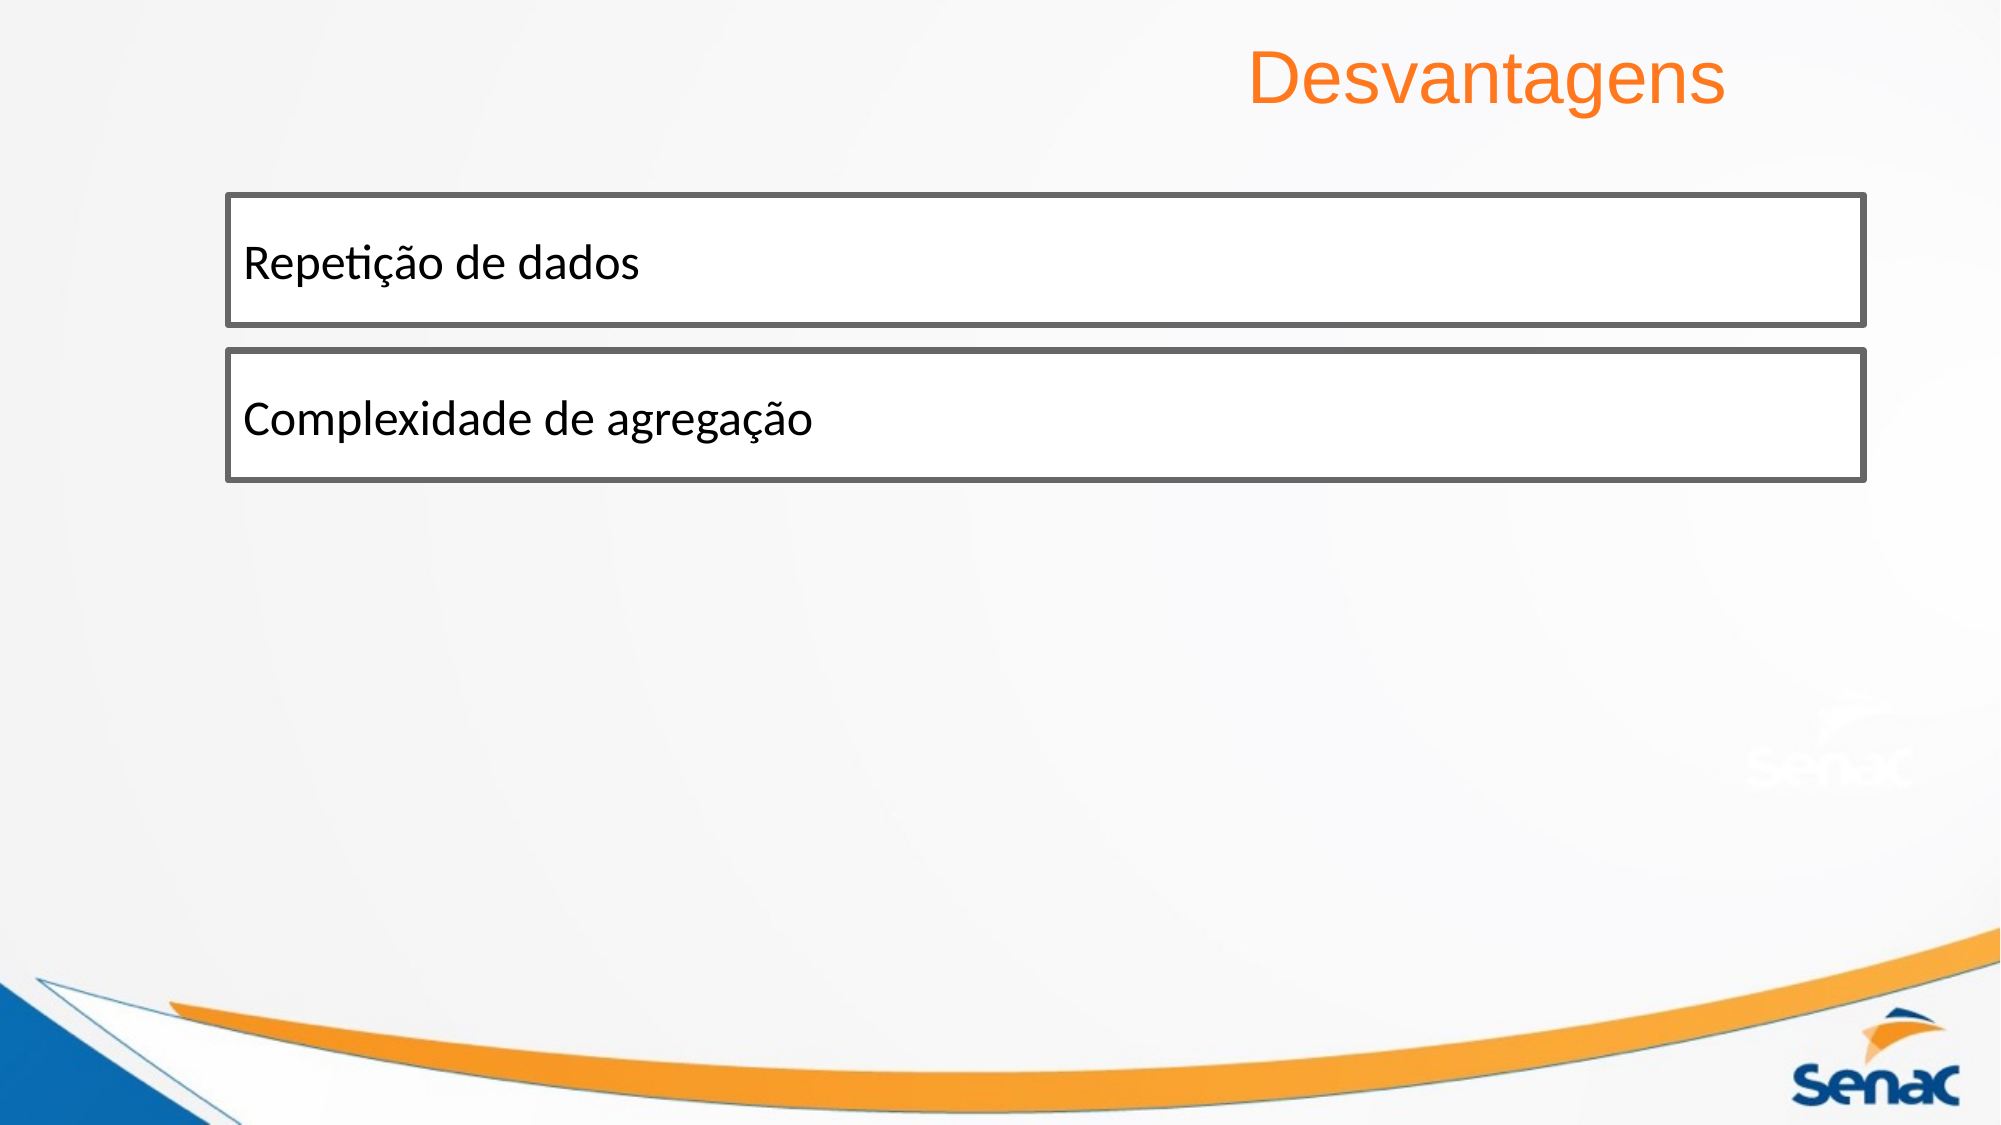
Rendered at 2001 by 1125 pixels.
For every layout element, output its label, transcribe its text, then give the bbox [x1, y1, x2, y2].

picture [0, 0, 2001, 1125]
text_box Desvantagens [577, 21, 1743, 127]
text_box Complexidade de agregação [228, 350, 1864, 481]
text_box Repetição de dados [228, 194, 1864, 325]
